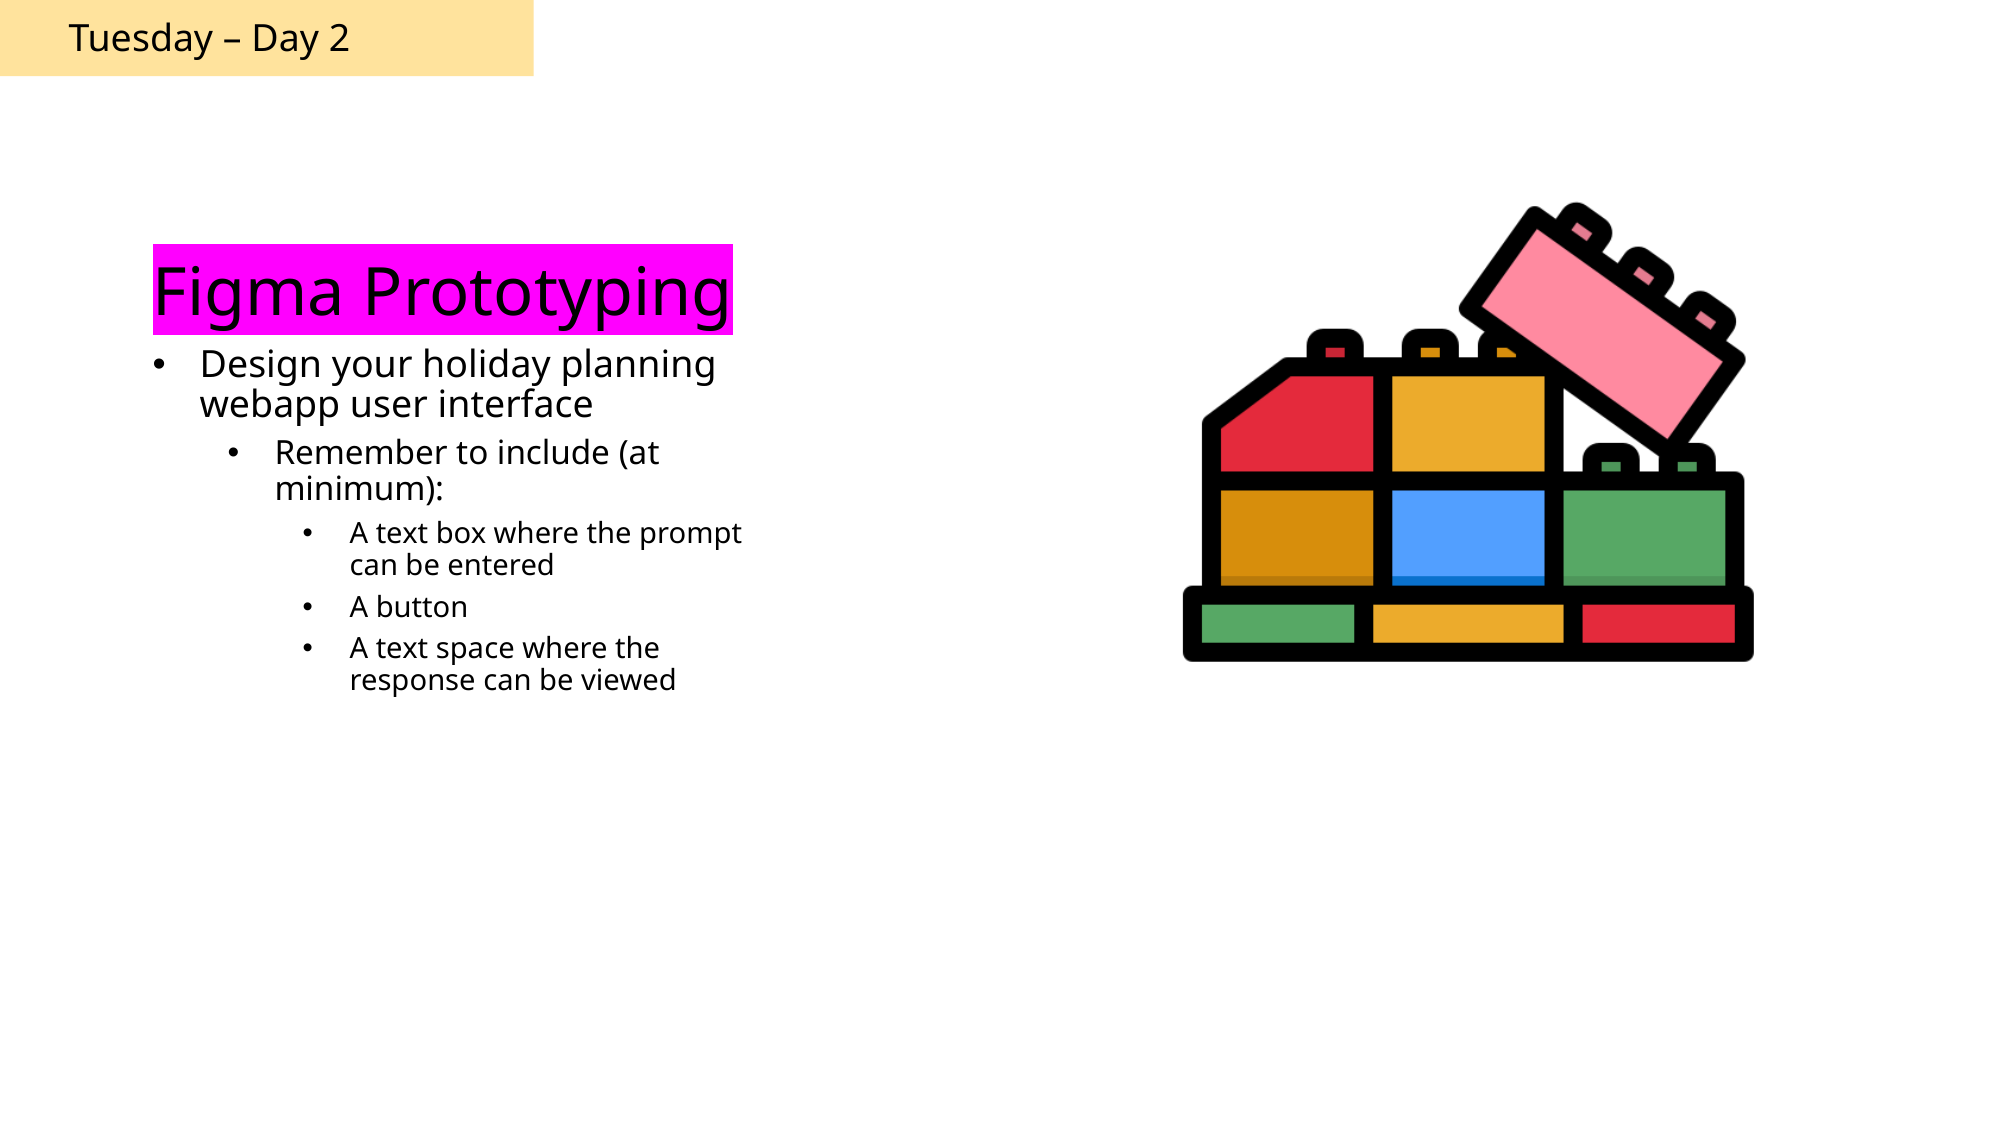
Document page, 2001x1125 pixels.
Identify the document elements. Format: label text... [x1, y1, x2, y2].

text_box Tuesday – Day 2 [0, 0, 534, 77]
title Figma Prototyping [137, 75, 885, 338]
picture [1164, 129, 1773, 738]
list Design your holiday planning webapp user interface Remember to include (at minimum): A text box where the prompt can be entered A button A text space where the response can be viewed [137, 337, 783, 963]
